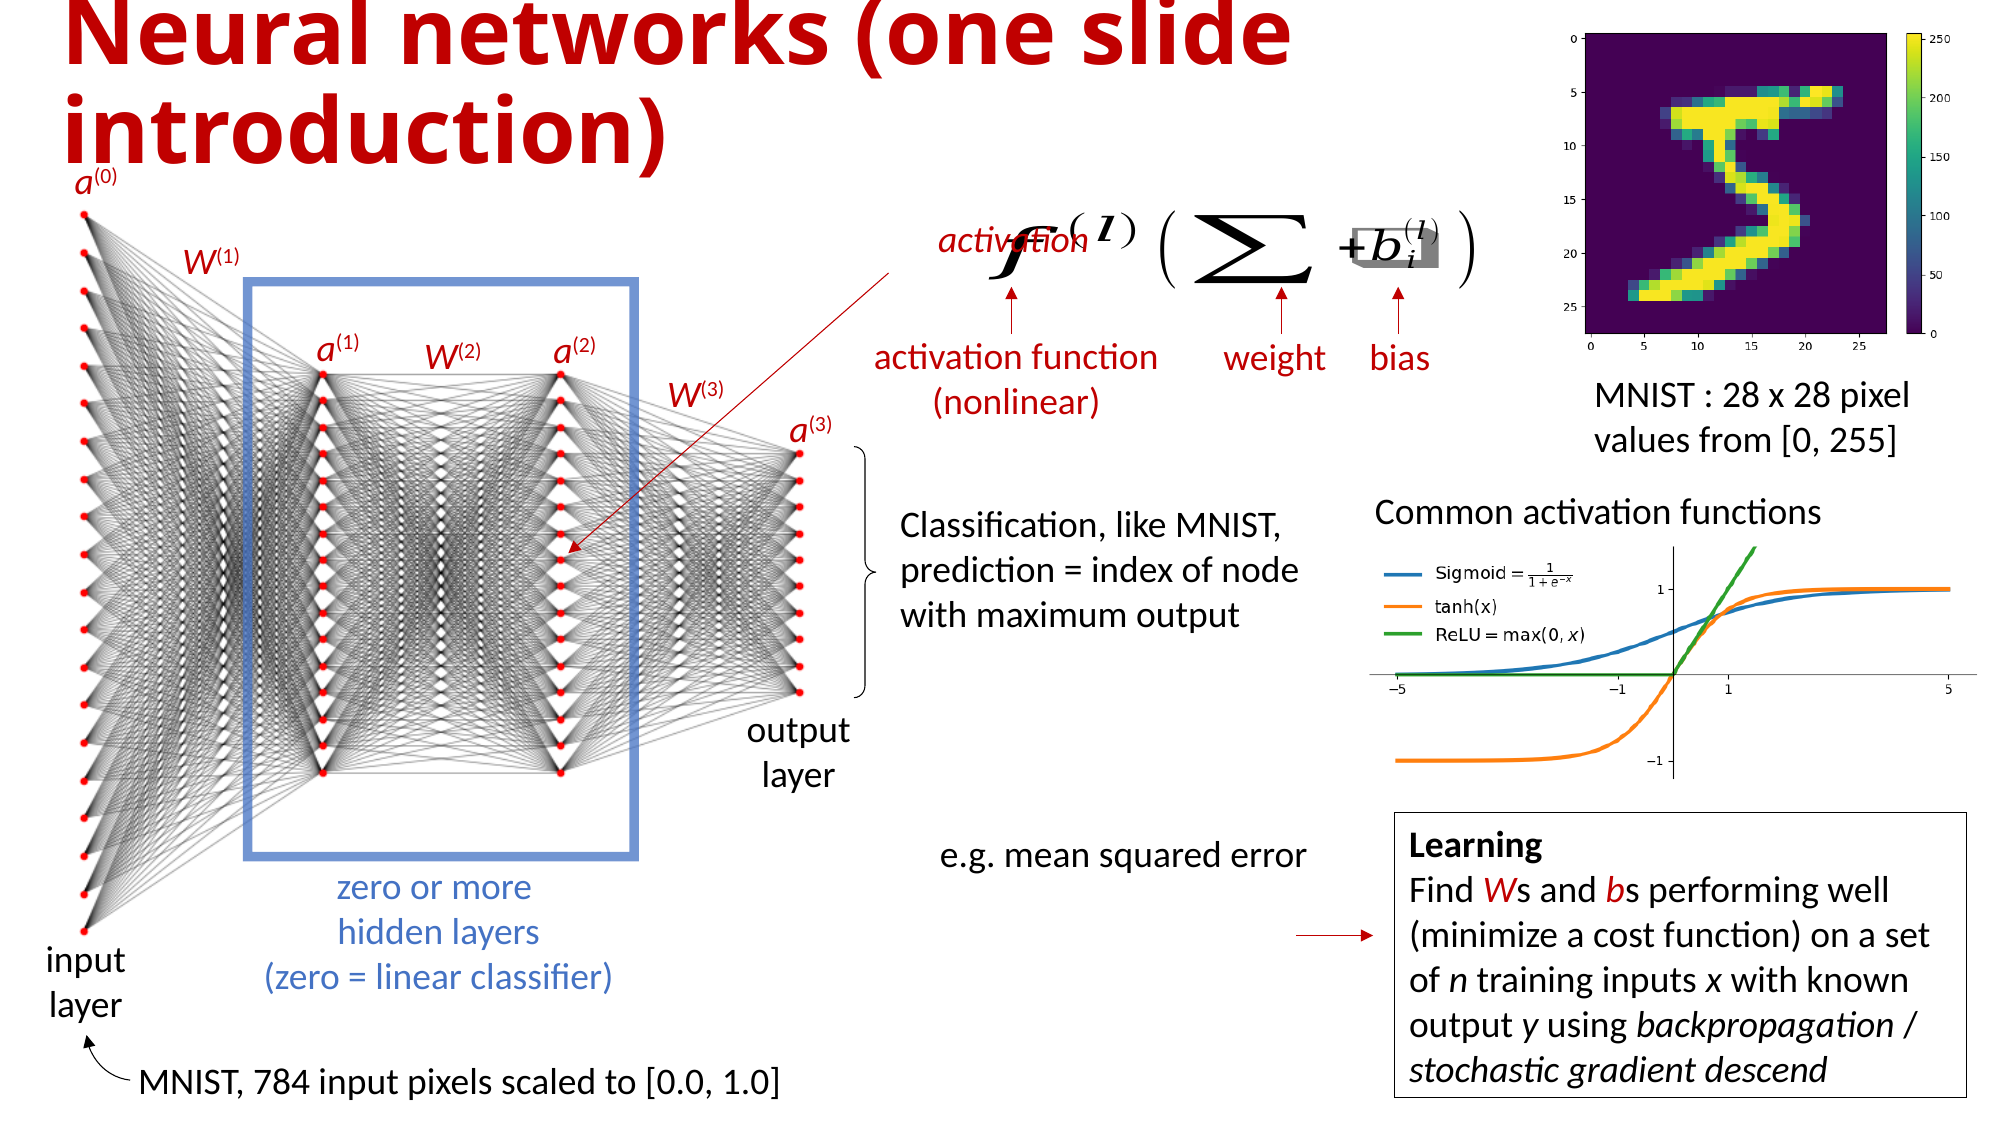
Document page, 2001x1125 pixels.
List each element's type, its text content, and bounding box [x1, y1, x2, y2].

text_box a(0) [59, 149, 144, 210]
text_box MNIST : 28 x 28 pixel values from [0, 255] [1579, 363, 1940, 468]
text_box [853, 554, 877, 699]
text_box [921, 822, 1374, 981]
text_box Learning Find Ws and bs performing well (minimize a cost function) on a set of n training inputs x with known output y using backpropagation / stochastic gradient descend [1394, 812, 1967, 1098]
text_box Classification, like MNIST, prediction = index of node with maximum output [885, 492, 1322, 642]
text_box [856, 206, 1481, 432]
picture [1556, 19, 1963, 363]
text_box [1197, 286, 1336, 387]
text_box input layer [28, 927, 144, 1033]
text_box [1336, 216, 1459, 387]
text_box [243, 281, 635, 977]
title Neural networks (one slide introduction) [46, 1, 1580, 168]
text_box output layer [817, 697, 869, 803]
picture [70, 191, 817, 957]
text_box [1360, 480, 1985, 783]
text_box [86, 977, 955, 1111]
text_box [568, 272, 889, 554]
picture [635, 554, 817, 957]
